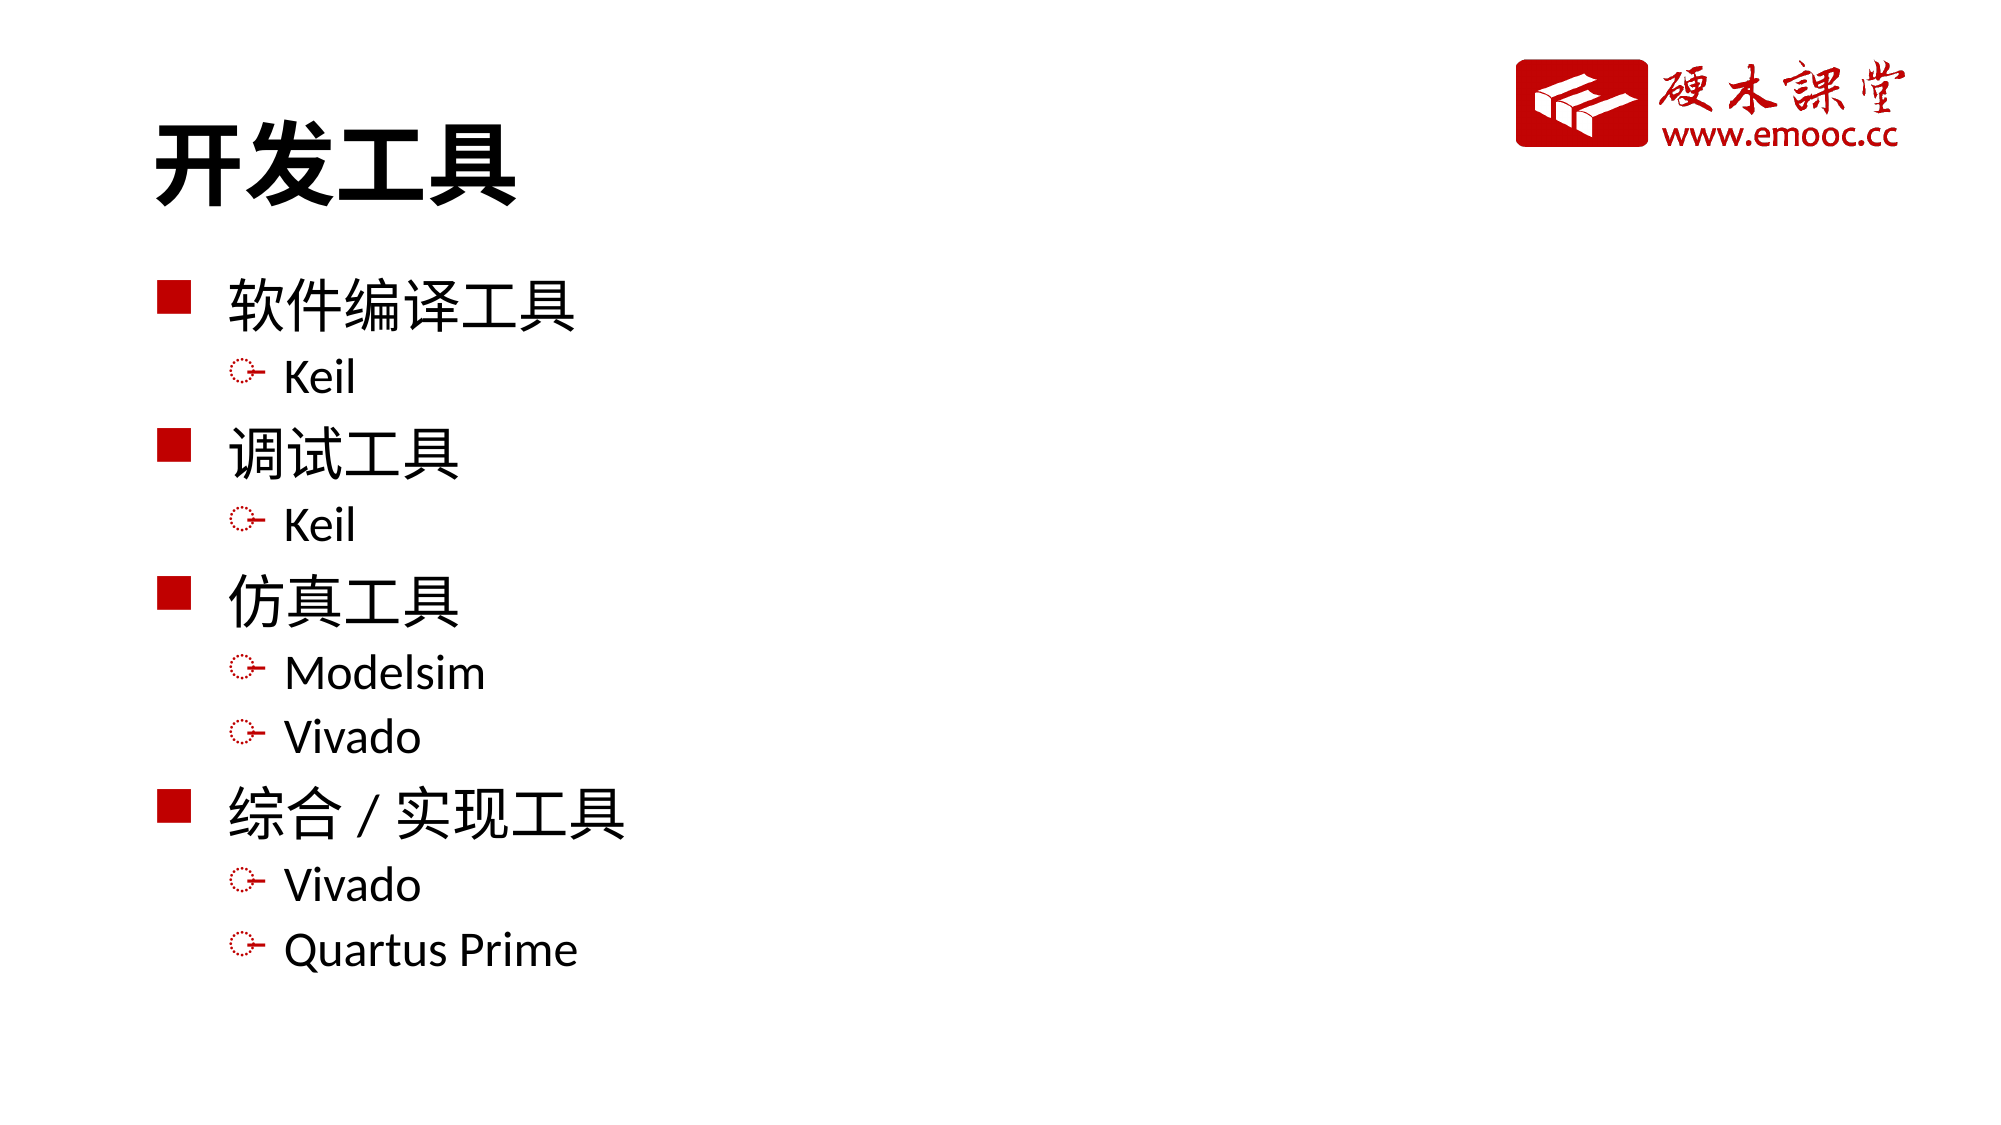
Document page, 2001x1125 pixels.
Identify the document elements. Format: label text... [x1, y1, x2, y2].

list 软件编译工具 Keil 调试工具 Keil 仿真工具 Modelsim Vivado 综合/实现工具 Vivado Quartus Prime [137, 269, 1863, 1048]
picture [1863, 59, 1905, 147]
title 开发工具 [137, 59, 1863, 269]
